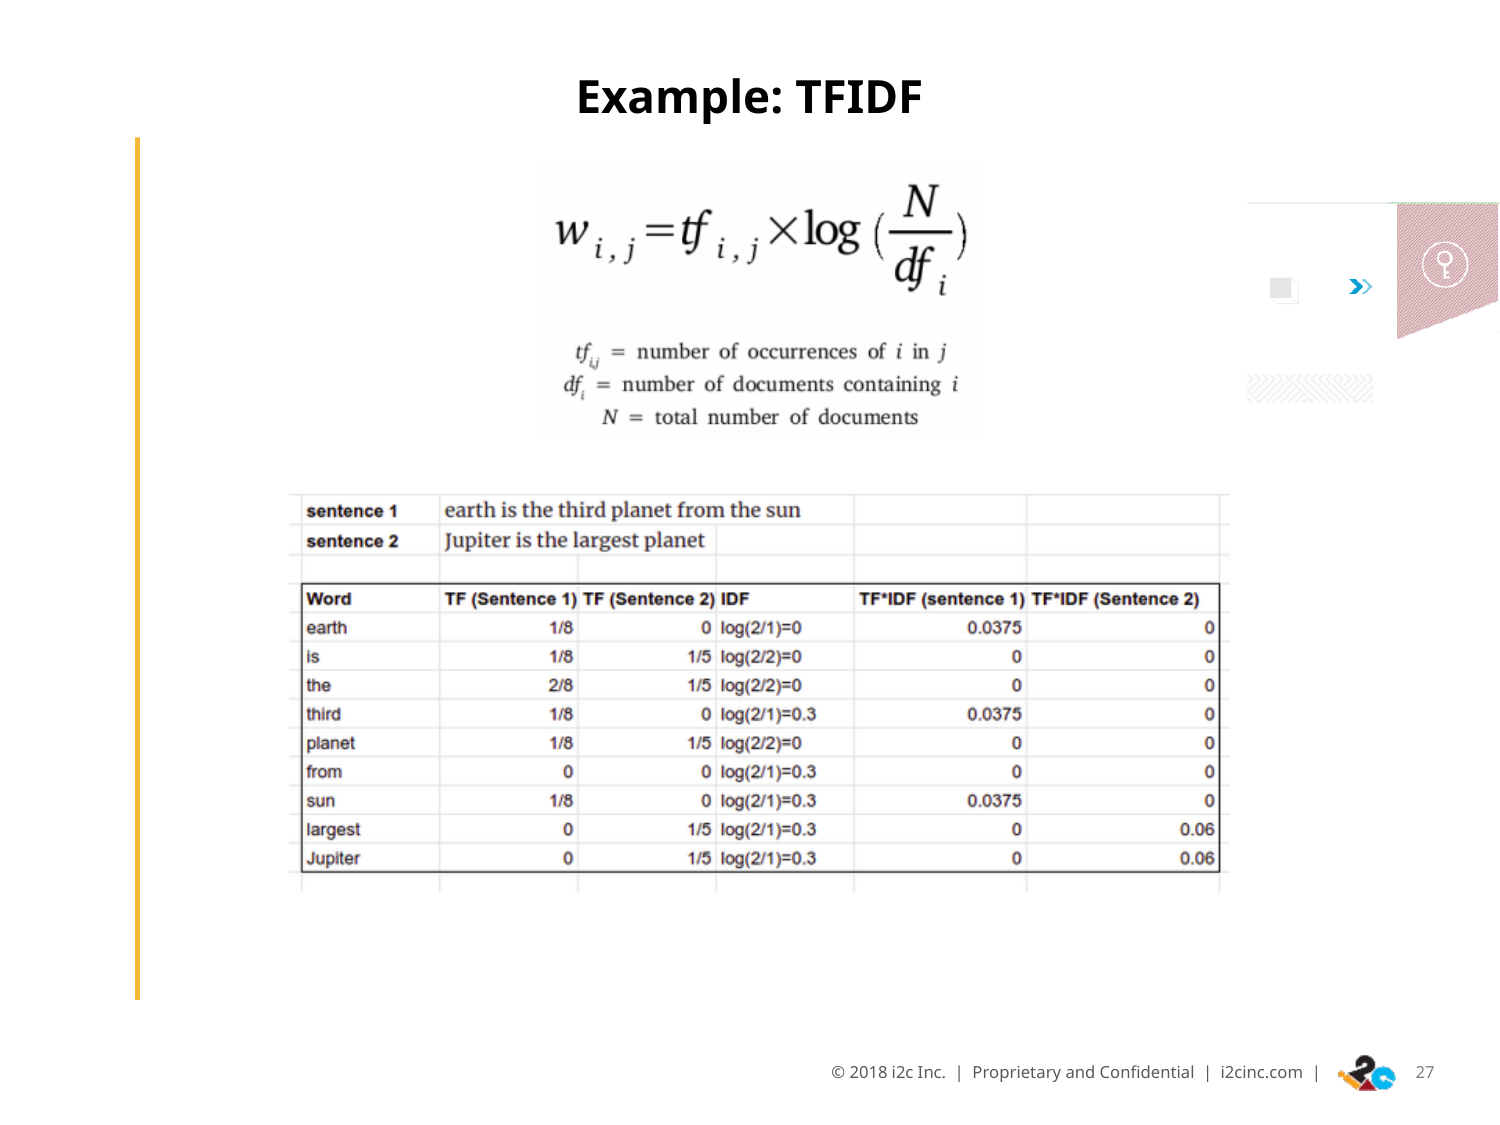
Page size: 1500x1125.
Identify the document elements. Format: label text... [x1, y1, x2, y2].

picture [1247, 202, 1500, 403]
text_box Example: TFIDF [74, 67, 1425, 123]
picture [1337, 1054, 1396, 1091]
picture [539, 164, 981, 441]
picture [289, 494, 1230, 892]
